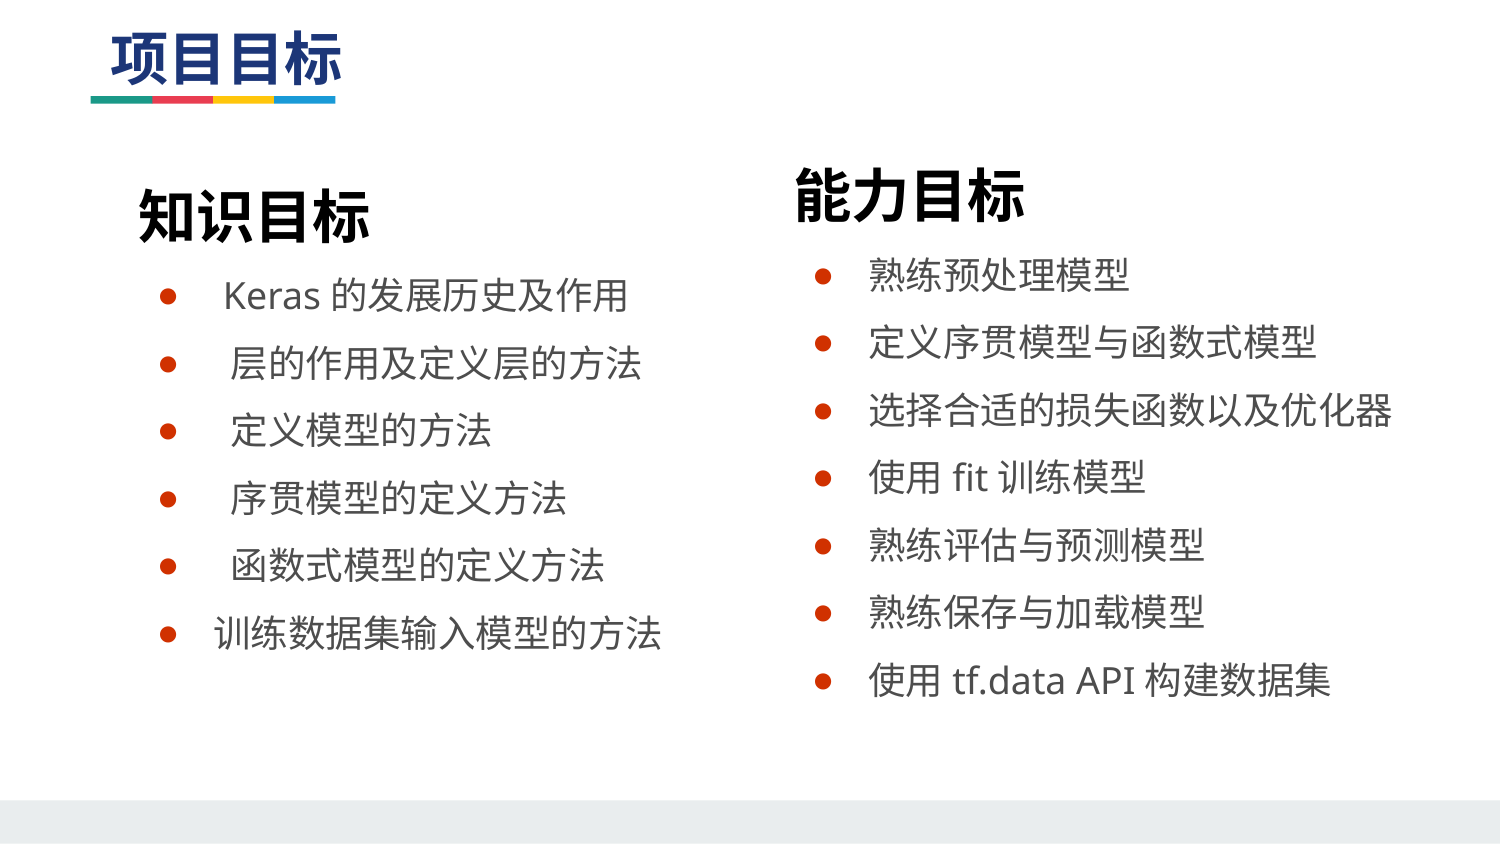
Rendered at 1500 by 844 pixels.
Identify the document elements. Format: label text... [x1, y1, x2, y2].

text_box 能力目标 熟练预处理模型 定义序贯模型与函数式模型 选择合适的损失函数以及优化器 使用fit训练模型 熟练评估与预测模型 熟练保存与加载模型 使用tf.data API构建数据集 [778, 144, 1429, 776]
title 项目目标 [68, 6, 373, 95]
text_box 知识目标 Keras的发展历史及作用 层的作用及定义层的方法 定义模型的方法 序贯模型的定义方法 函数式模型的定义方法 训练数据集输入模型的方法 [123, 164, 762, 707]
